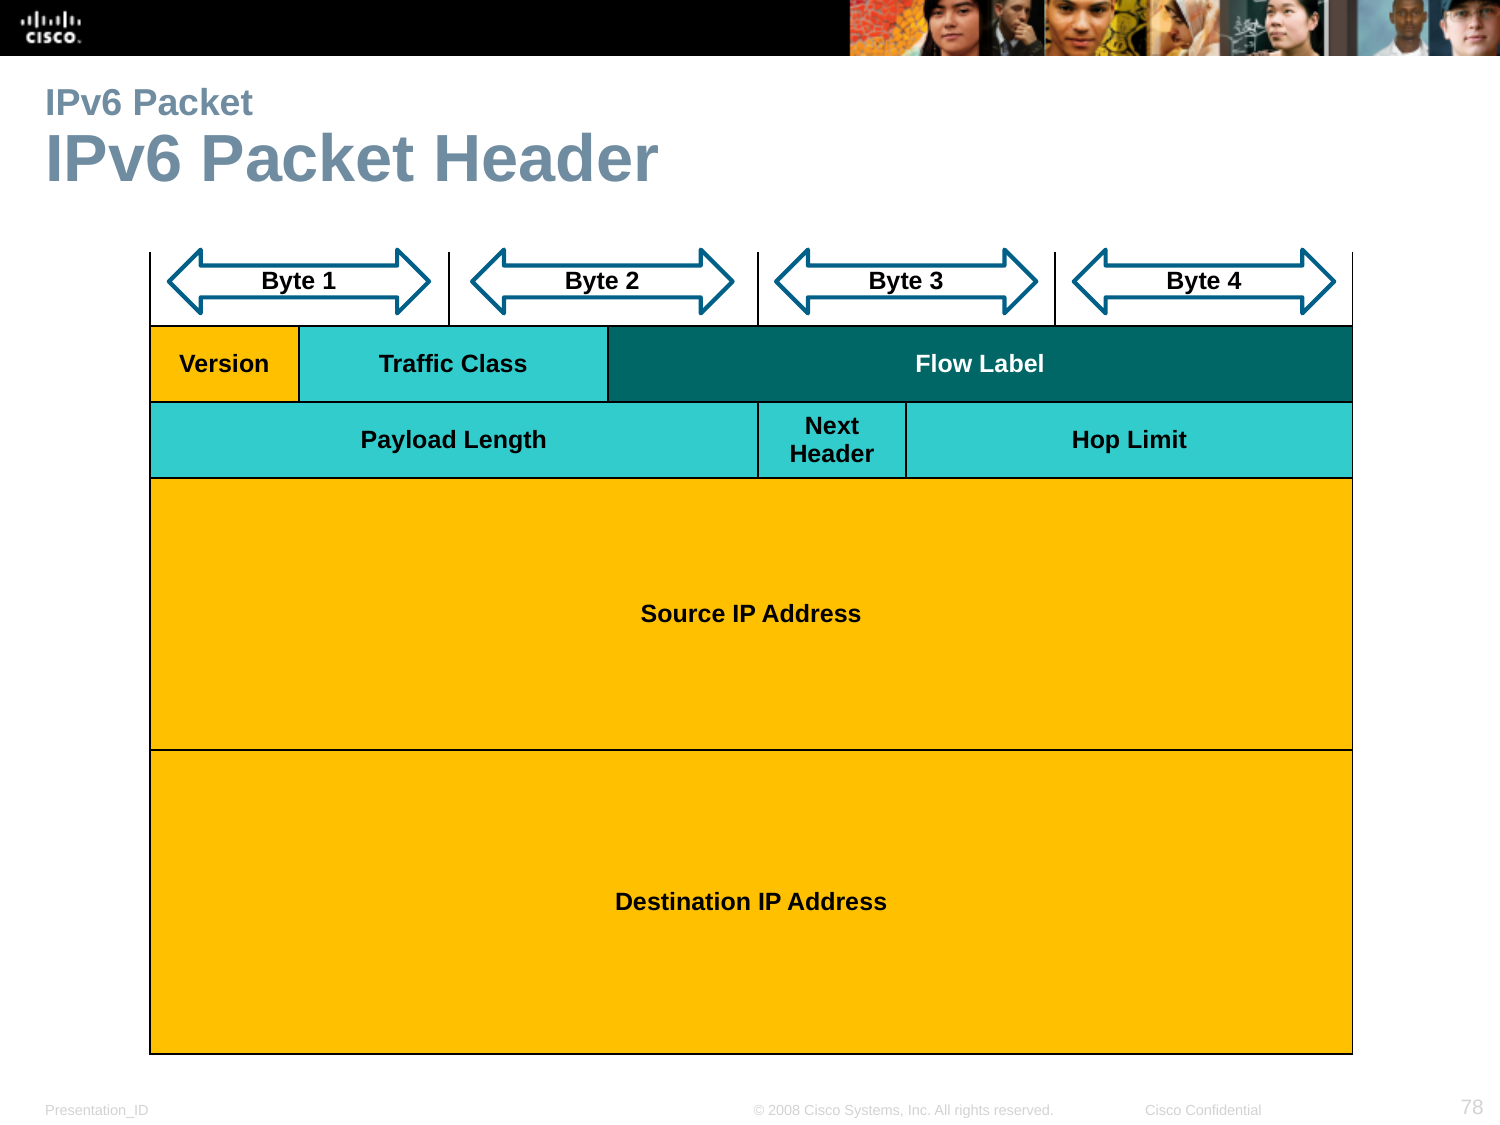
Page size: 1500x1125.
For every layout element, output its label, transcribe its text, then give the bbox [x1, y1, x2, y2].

text_box Byte 4 [1071, 247, 1337, 316]
title IPv6 Packet IPv6 Packet Header [31, 64, 1471, 203]
table_cell Destination IP Address [151, 751, 1352, 1053]
table_cell Version [151, 327, 298, 401]
table_header [151, 252, 448, 325]
text_box Byte 2 [470, 247, 735, 316]
table_header [450, 252, 757, 325]
table_cell Flow Label [609, 327, 1352, 401]
table_cell Hop Limit [907, 403, 1352, 477]
picture [0, 0, 1500, 56]
table_cell Traffic Class [300, 327, 607, 401]
text_box Byte 1 [166, 247, 432, 316]
table_header [1056, 252, 1352, 325]
text_box Byte 3 [774, 247, 1039, 316]
table_cell Payload Length [151, 403, 757, 477]
table_cell Next Header [759, 403, 905, 477]
table_cell Source IP Address [151, 479, 1352, 749]
table_header [759, 252, 1054, 325]
